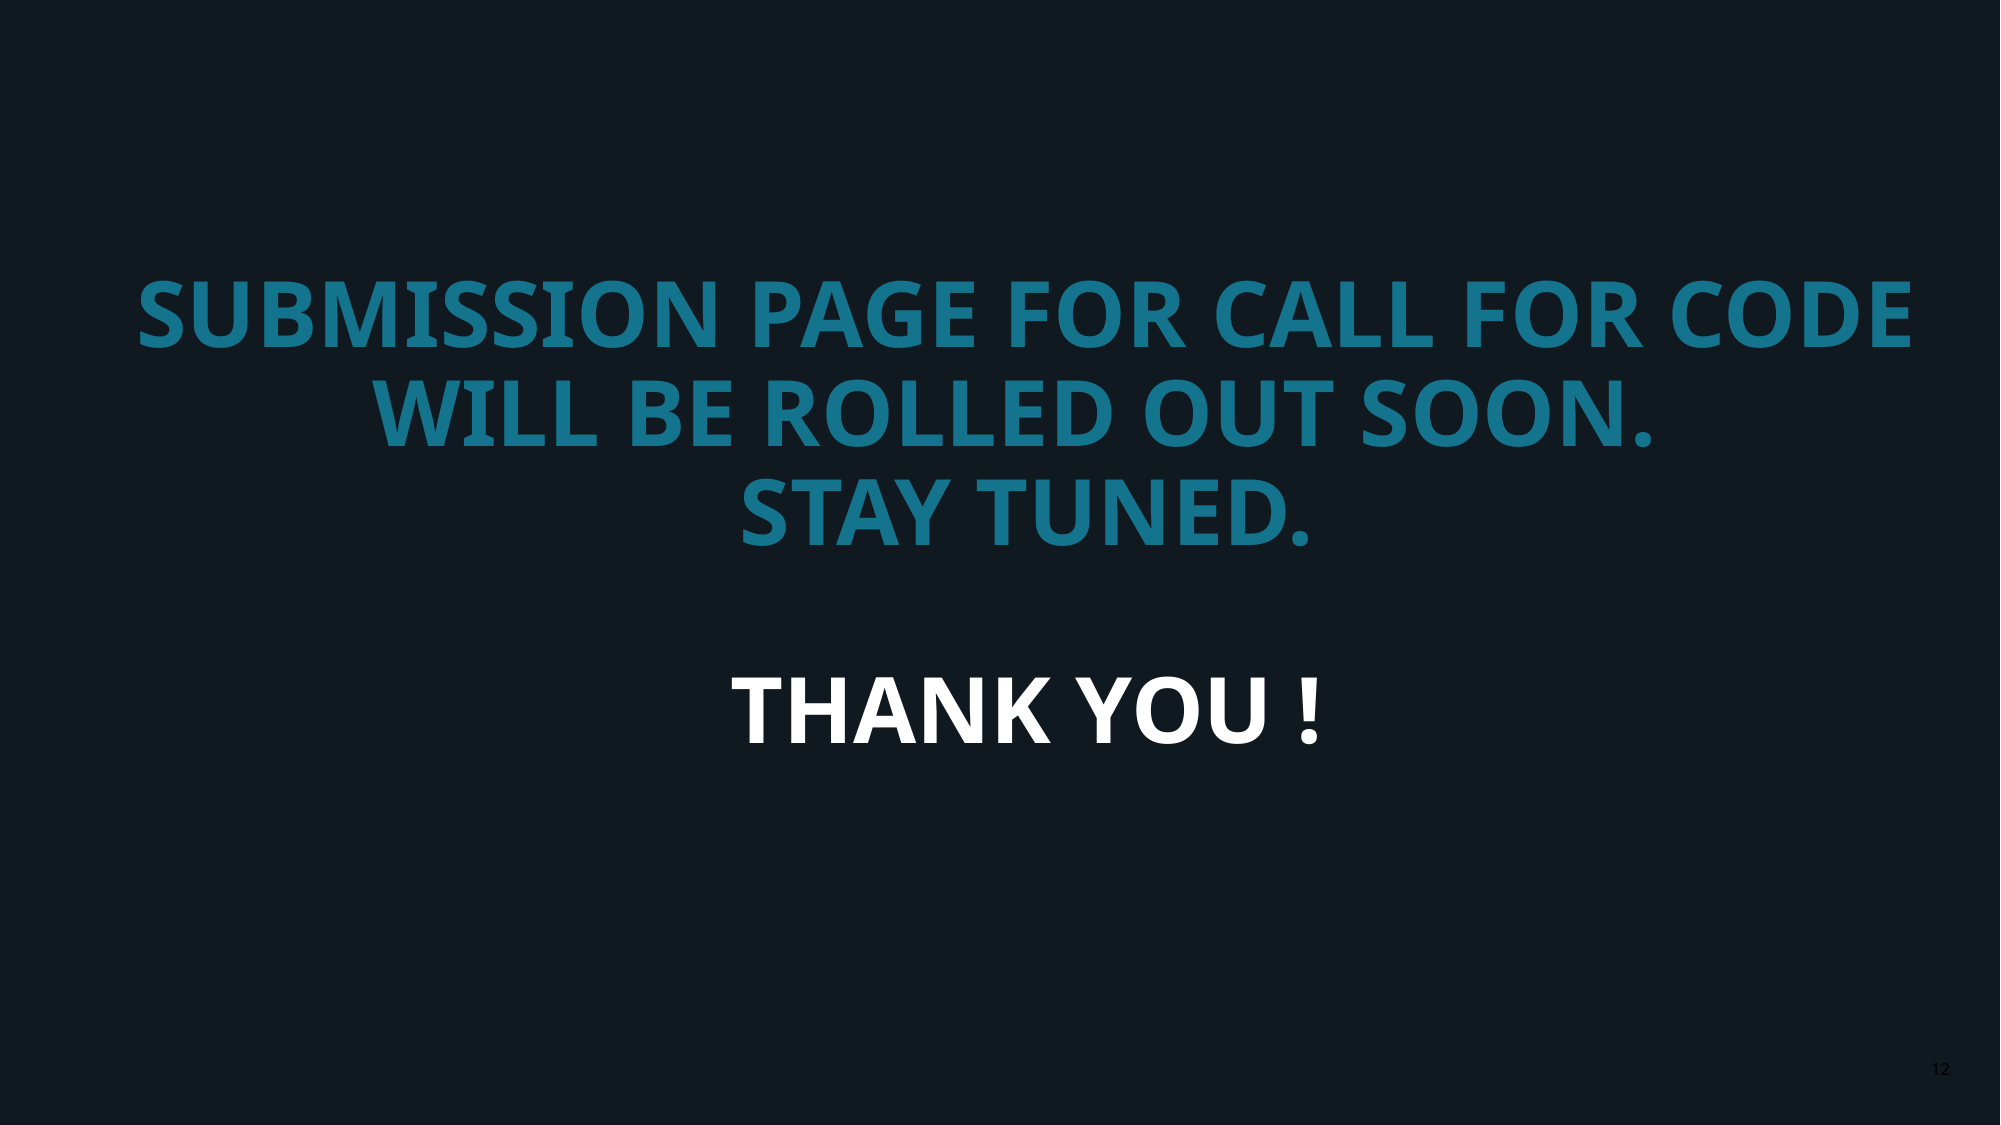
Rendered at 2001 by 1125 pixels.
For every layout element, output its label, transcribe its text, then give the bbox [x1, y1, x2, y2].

slide_number 12 [1500, 1055, 1950, 1086]
title SUBMISSION PAGE FOR CALL FOR CODE WILL BE ROLLED OUT SOON. STAY TUNED. THANK YOU ! [131, 268, 1923, 906]
